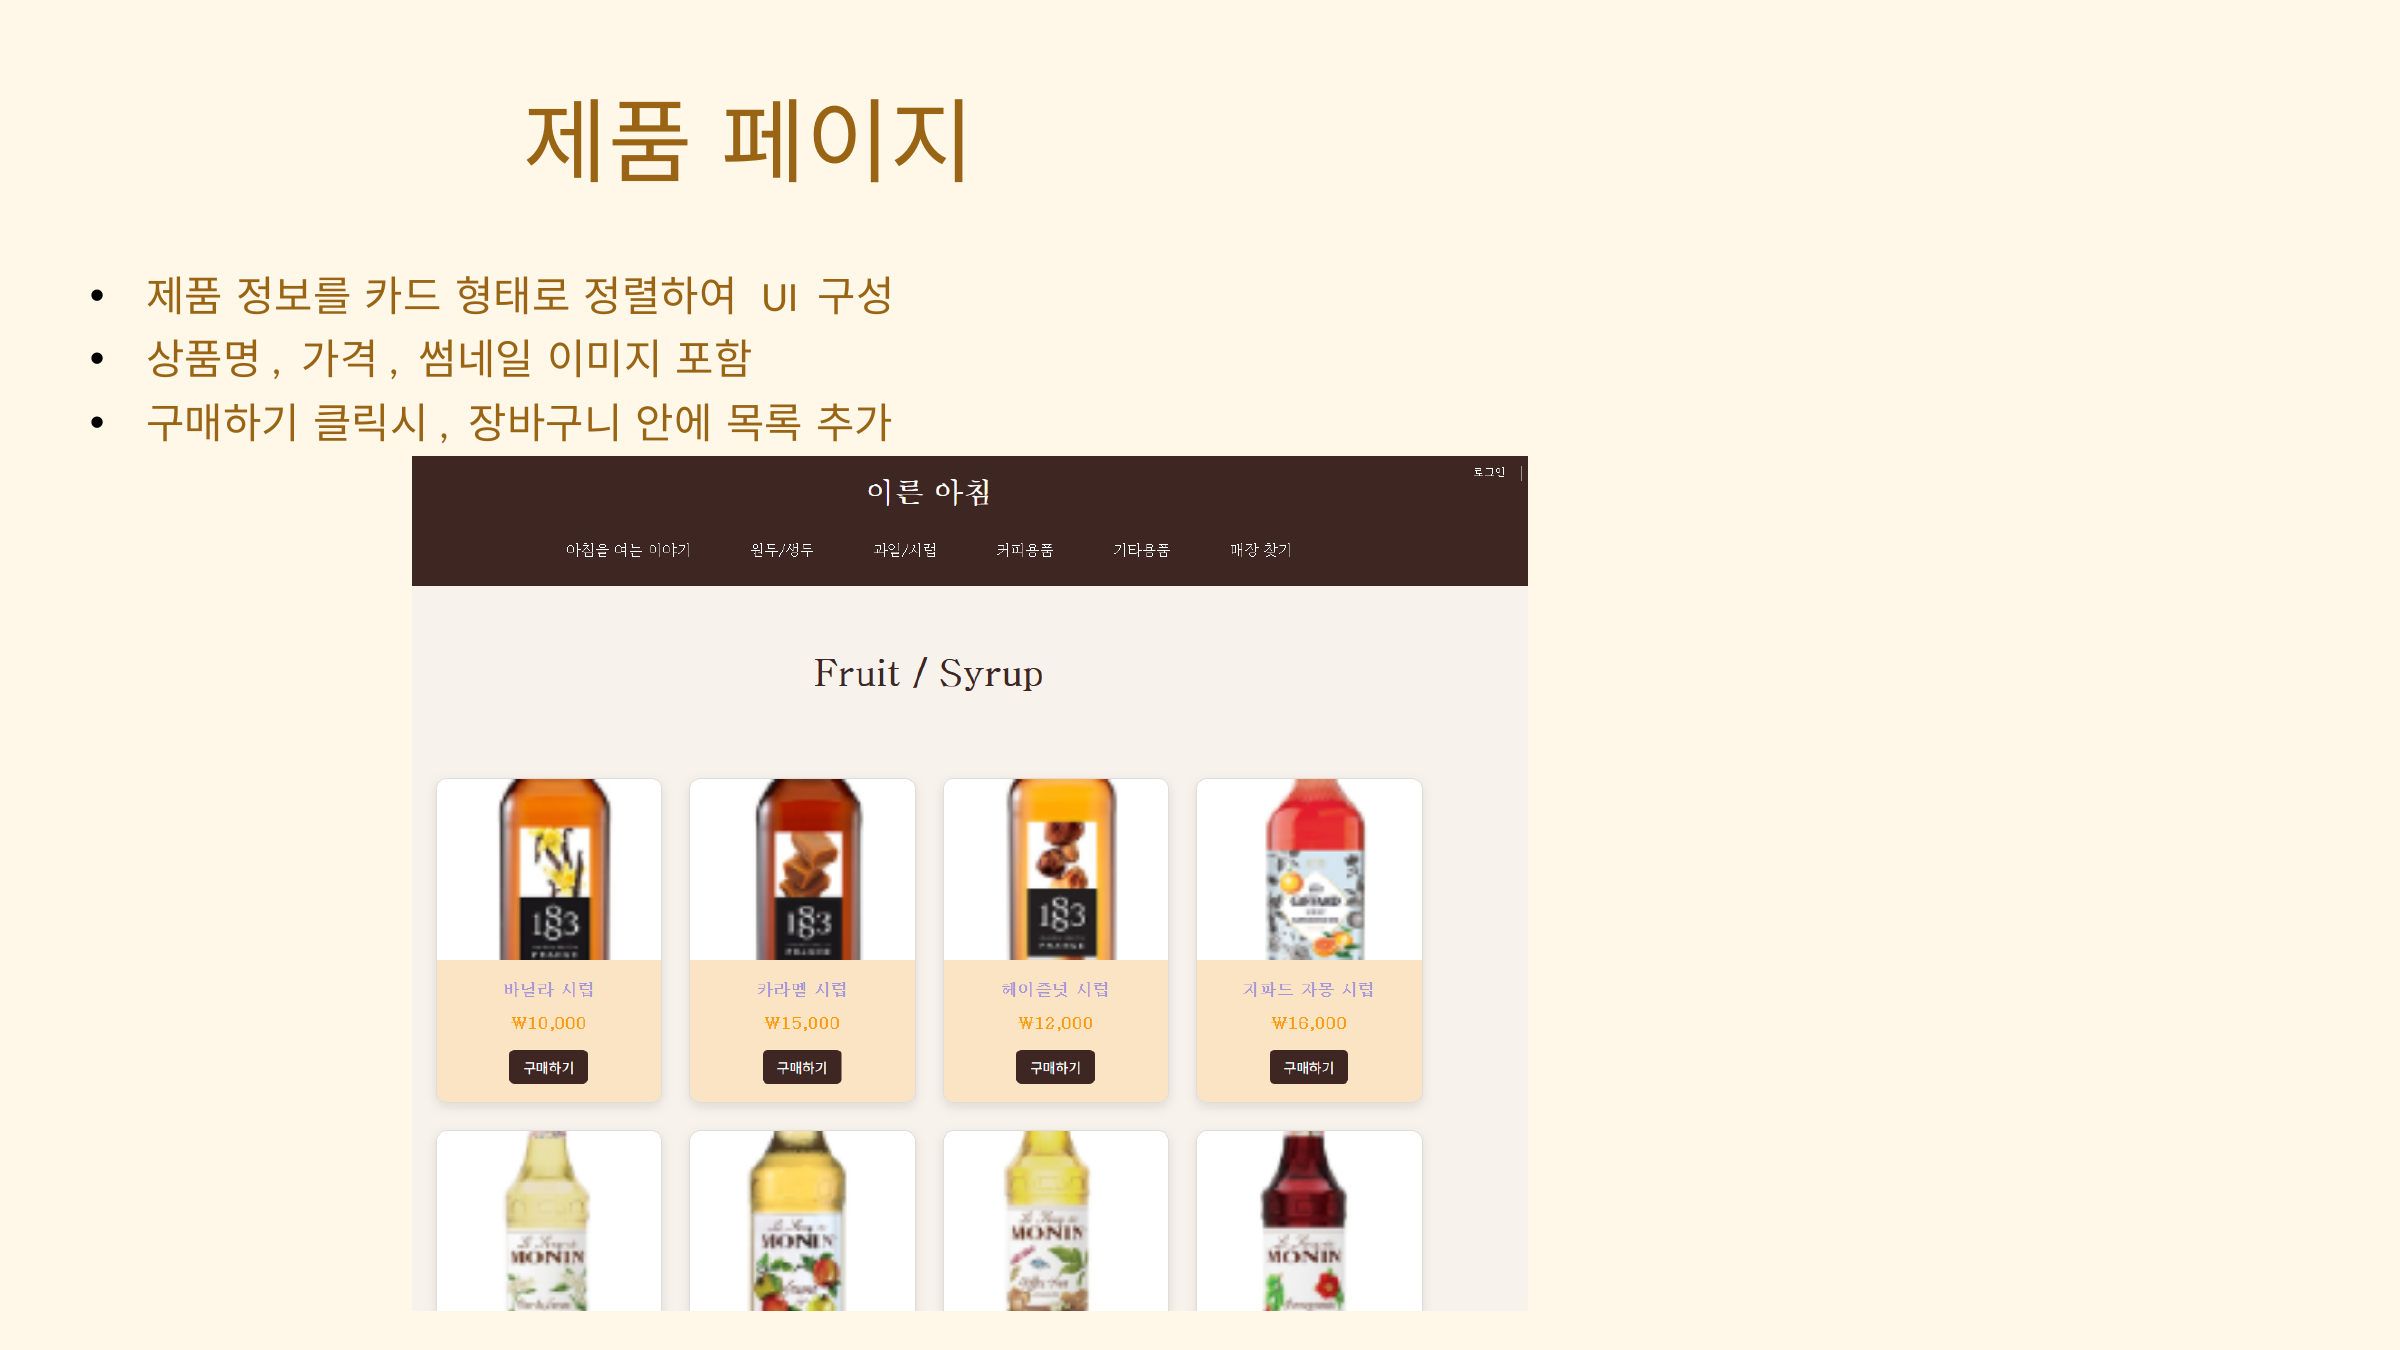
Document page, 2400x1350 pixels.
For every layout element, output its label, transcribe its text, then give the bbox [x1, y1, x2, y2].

text_box 제품 정보를 카드 형태로 정렬하여 UI 구성 상품명, 가격, 썸네일 이미지 포함 구매하기 클릭시, 장바구니 안에 목록 추가 [74, 262, 1614, 1005]
text_box 제품 페이지 [75, 45, 1425, 233]
picture [411, 456, 1528, 1312]
